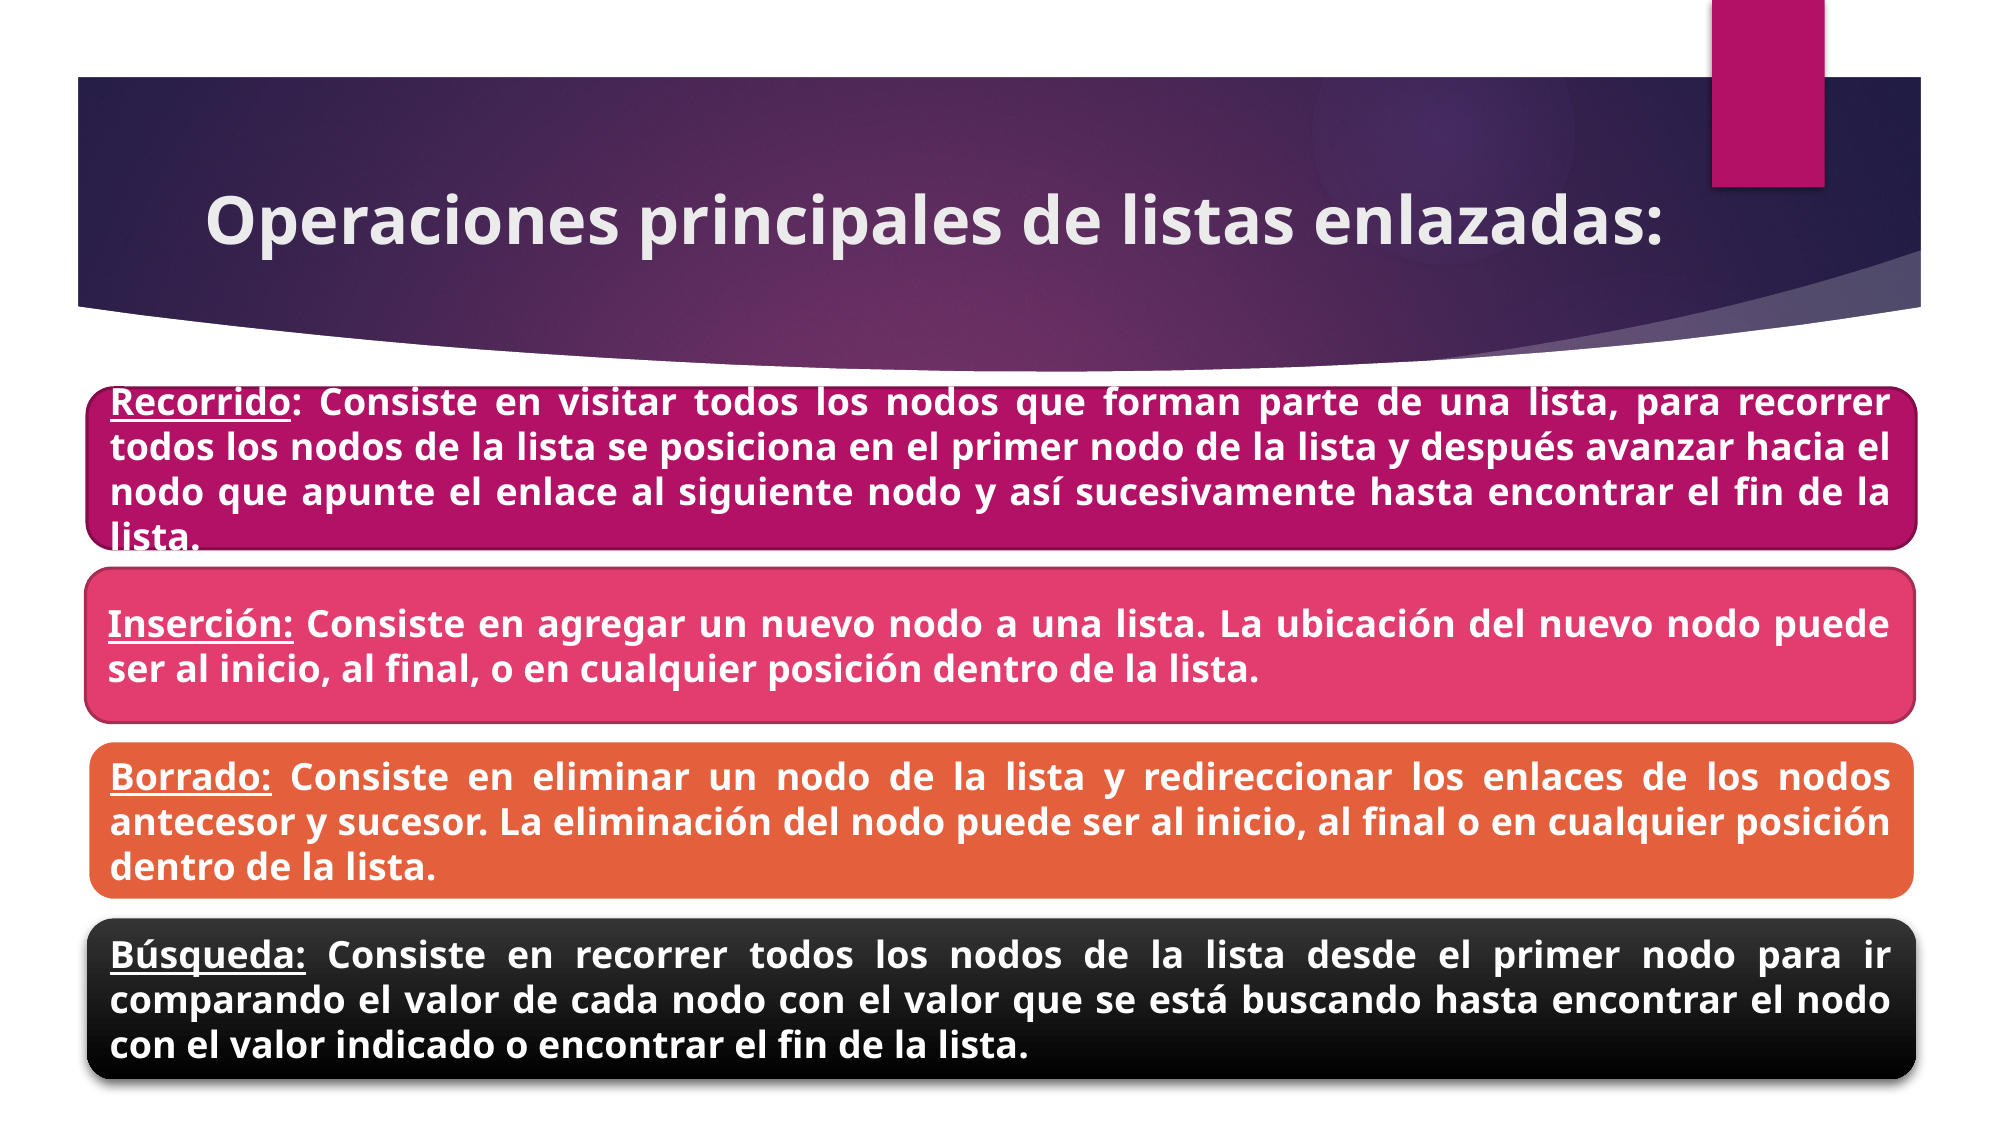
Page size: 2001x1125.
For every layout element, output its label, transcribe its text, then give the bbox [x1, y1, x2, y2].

text_box Borrado: Consiste en eliminar un nodo de la lista y redireccionar los enlaces de los nodos antecesor y sucesor. La eliminación del nodo puede ser al inicio, al final o en cualquier posición dentro de la lista. [84, 737, 1919, 904]
title Operaciones principales de listas enlazadas: [189, 159, 1684, 276]
text_box Búsqueda: Consiste en recorrer todos los nodos de la lista desde el primer nodo para ir comparando el valor de cada nodo con el valor que se está buscando hasta encontrar el nodo con el valor indicado o encontrar el fin de la lista. [86, 918, 1917, 1080]
text_box Recorrido: Consiste en visitar todos los nodos que forman parte de una lista, para recorrer todos los nodos de la lista se posiciona en el primer nodo de la lista y después avanzar hacia el nodo que apunte el enlace al siguiente nodo y así sucesivamente hasta encontrar el fin de la lista. [85, 386, 1918, 551]
text_box Inserción: Consiste en agregar un nuevo nodo a una lista. La ubicación del nuevo nodo puede ser al inicio, al final, o en cualquier posición dentro de la lista. [83, 566, 1917, 725]
